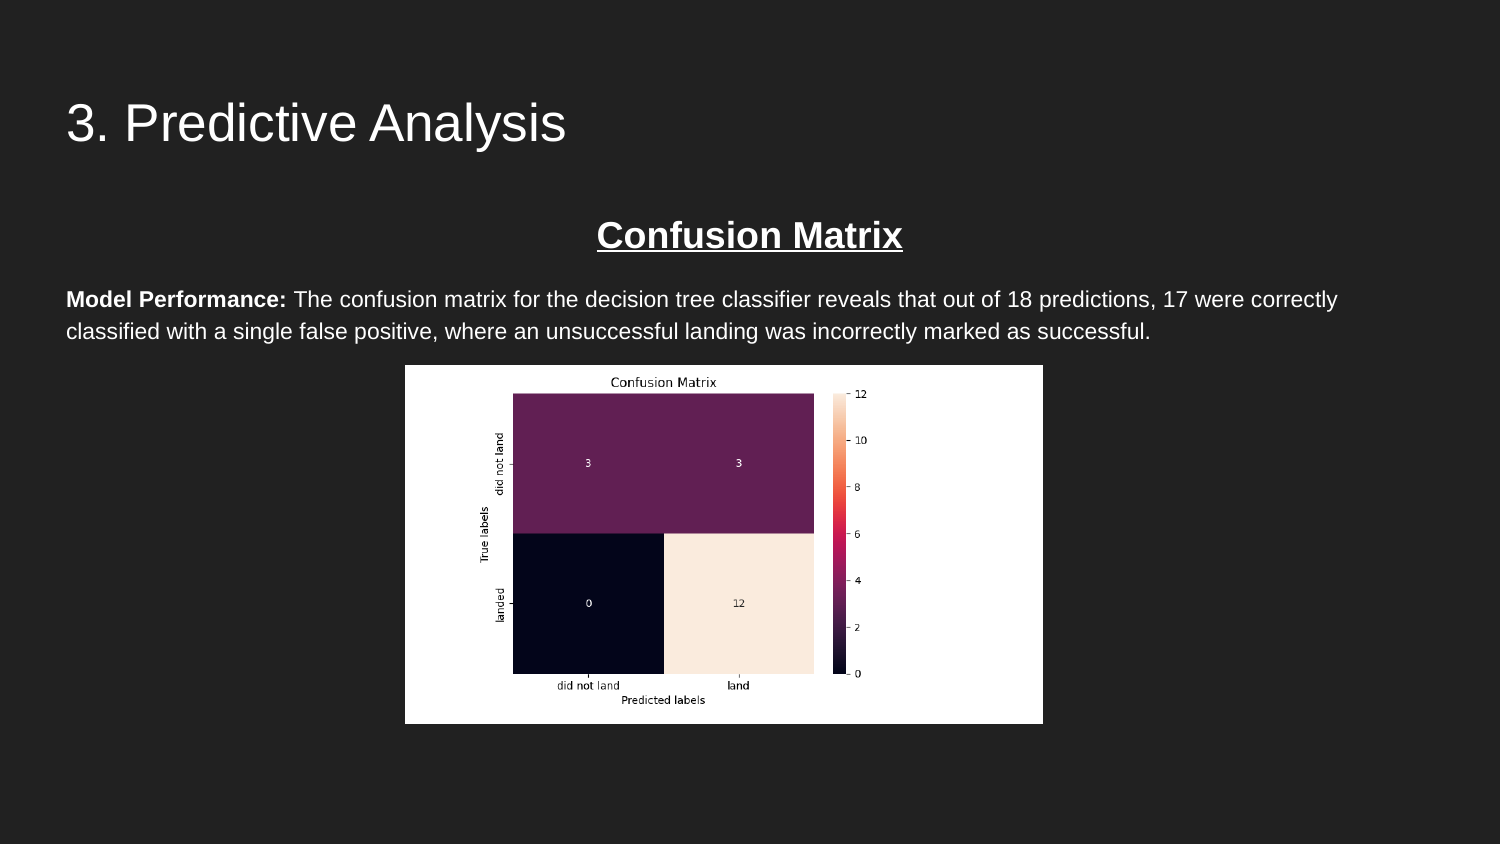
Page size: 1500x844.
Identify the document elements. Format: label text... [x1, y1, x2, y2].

list Confusion Matrix Model Performance: The confusion matrix for the decision tree classifier reveals that out of 18 predictions, 17 were correctly classified with a single false positive, where an unsuccessful landing was incorrectly marked as successful. [51, 189, 1449, 750]
title 3. Predictive Analysis [51, 72, 1449, 167]
picture [405, 364, 1044, 724]
